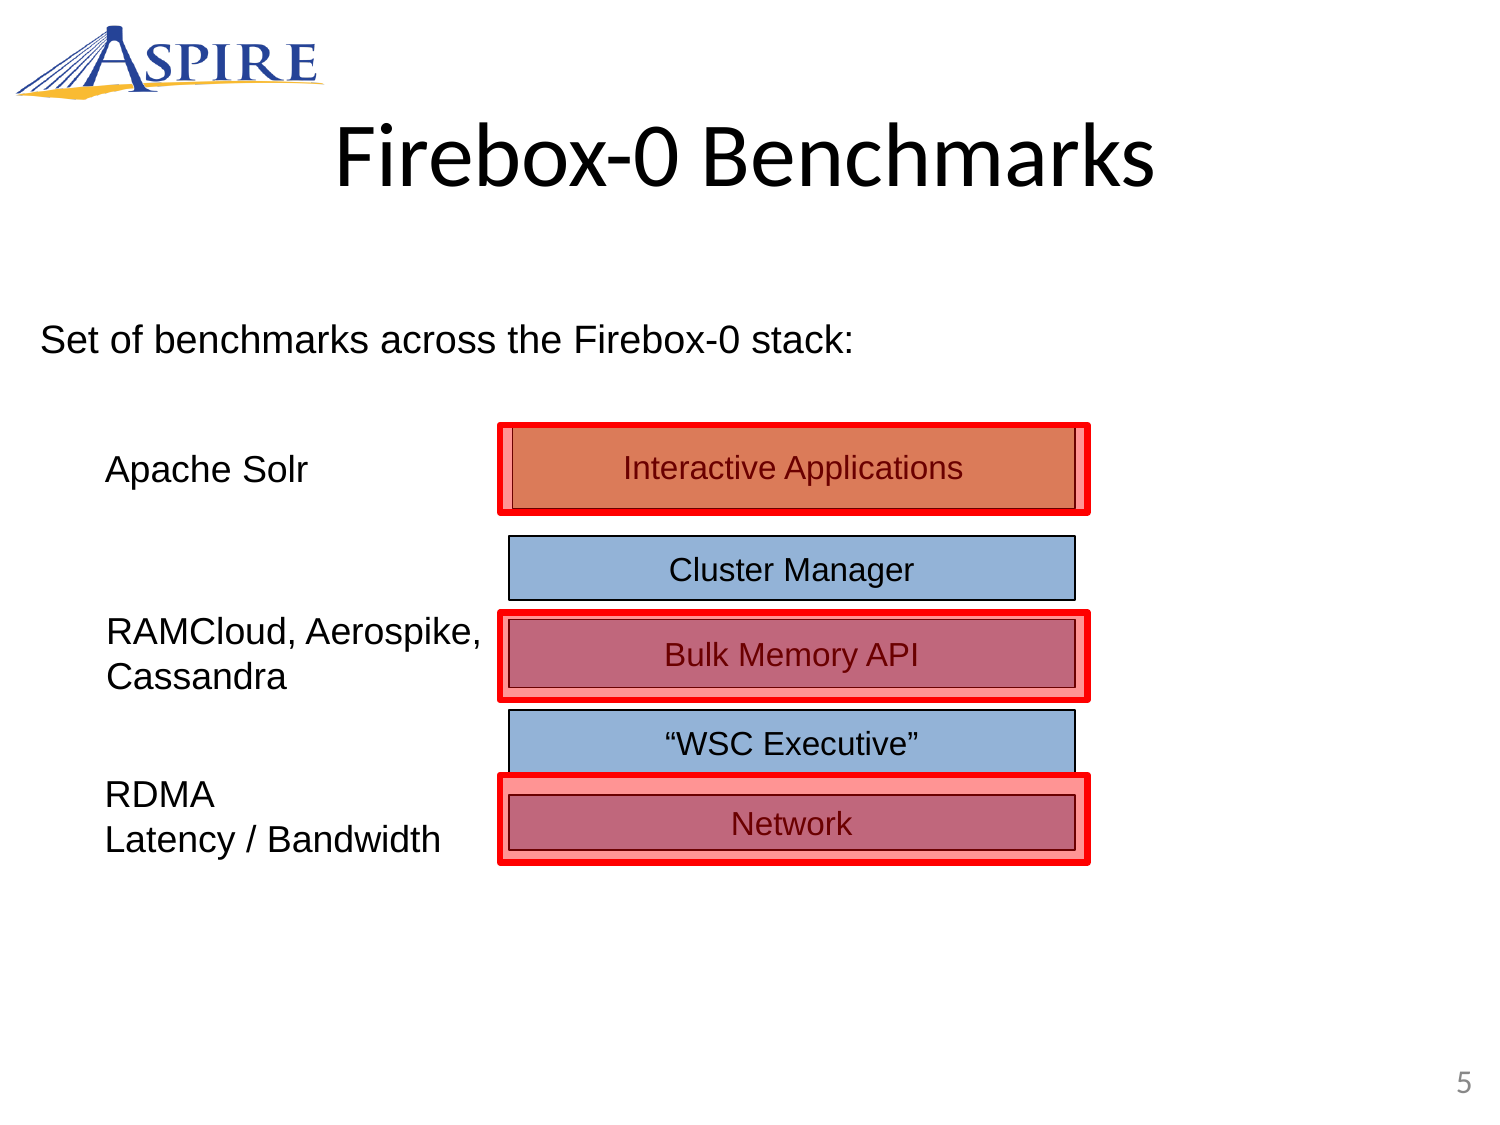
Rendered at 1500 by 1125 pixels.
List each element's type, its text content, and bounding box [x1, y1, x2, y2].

text_box [1080, 612, 1088, 700]
text_box Set of benchmarks across the Firebox-0 stack: [24, 287, 875, 369]
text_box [508, 424, 1076, 851]
text_box [1076, 424, 1088, 513]
text_box [499, 774, 1088, 863]
text_box Apache Solr [90, 437, 324, 498]
text_box [499, 612, 503, 700]
text_box [499, 424, 507, 513]
text_box RAMCloud, Aerospike, Cassandra [91, 599, 498, 705]
text_box RDMA Latency / Bandwidth [89, 762, 457, 868]
slide_number 5 [1137, 1050, 1488, 1110]
text_box Firebox-0 Benchmarks [29, 87, 1463, 213]
picture [1, 12, 338, 113]
